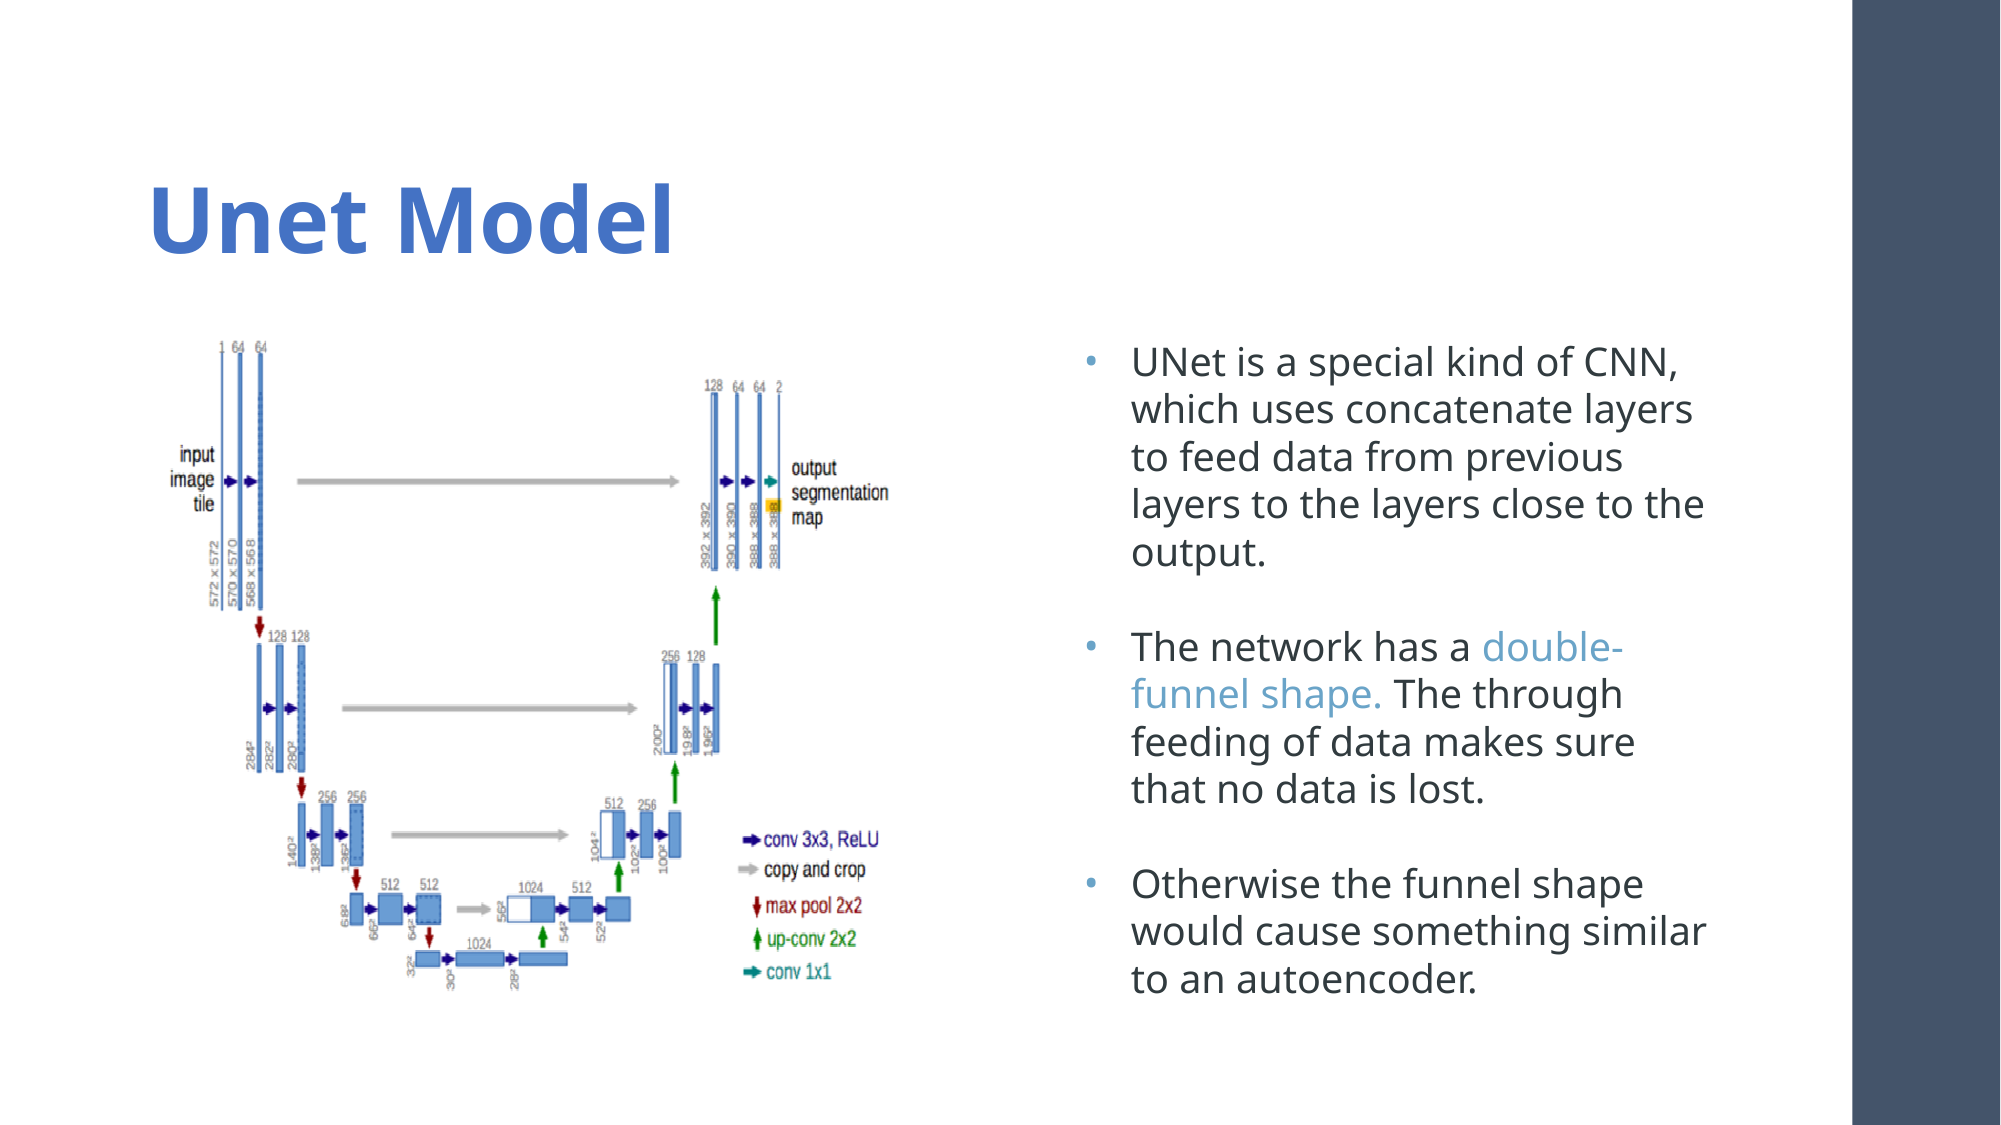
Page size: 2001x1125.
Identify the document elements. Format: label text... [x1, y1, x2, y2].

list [143, 328, 941, 1018]
text_box UNet is a special kind of CNN, which uses concatenate layers to feed data from previous layers to the layers close to the output. The network has a double-funnel shape. The through feeding of data makes sure that no data is lost. Otherwise the funnel shape would cause something similar to an autoencoder. [1068, 329, 1732, 1009]
title Unet Model [130, 46, 1721, 281]
